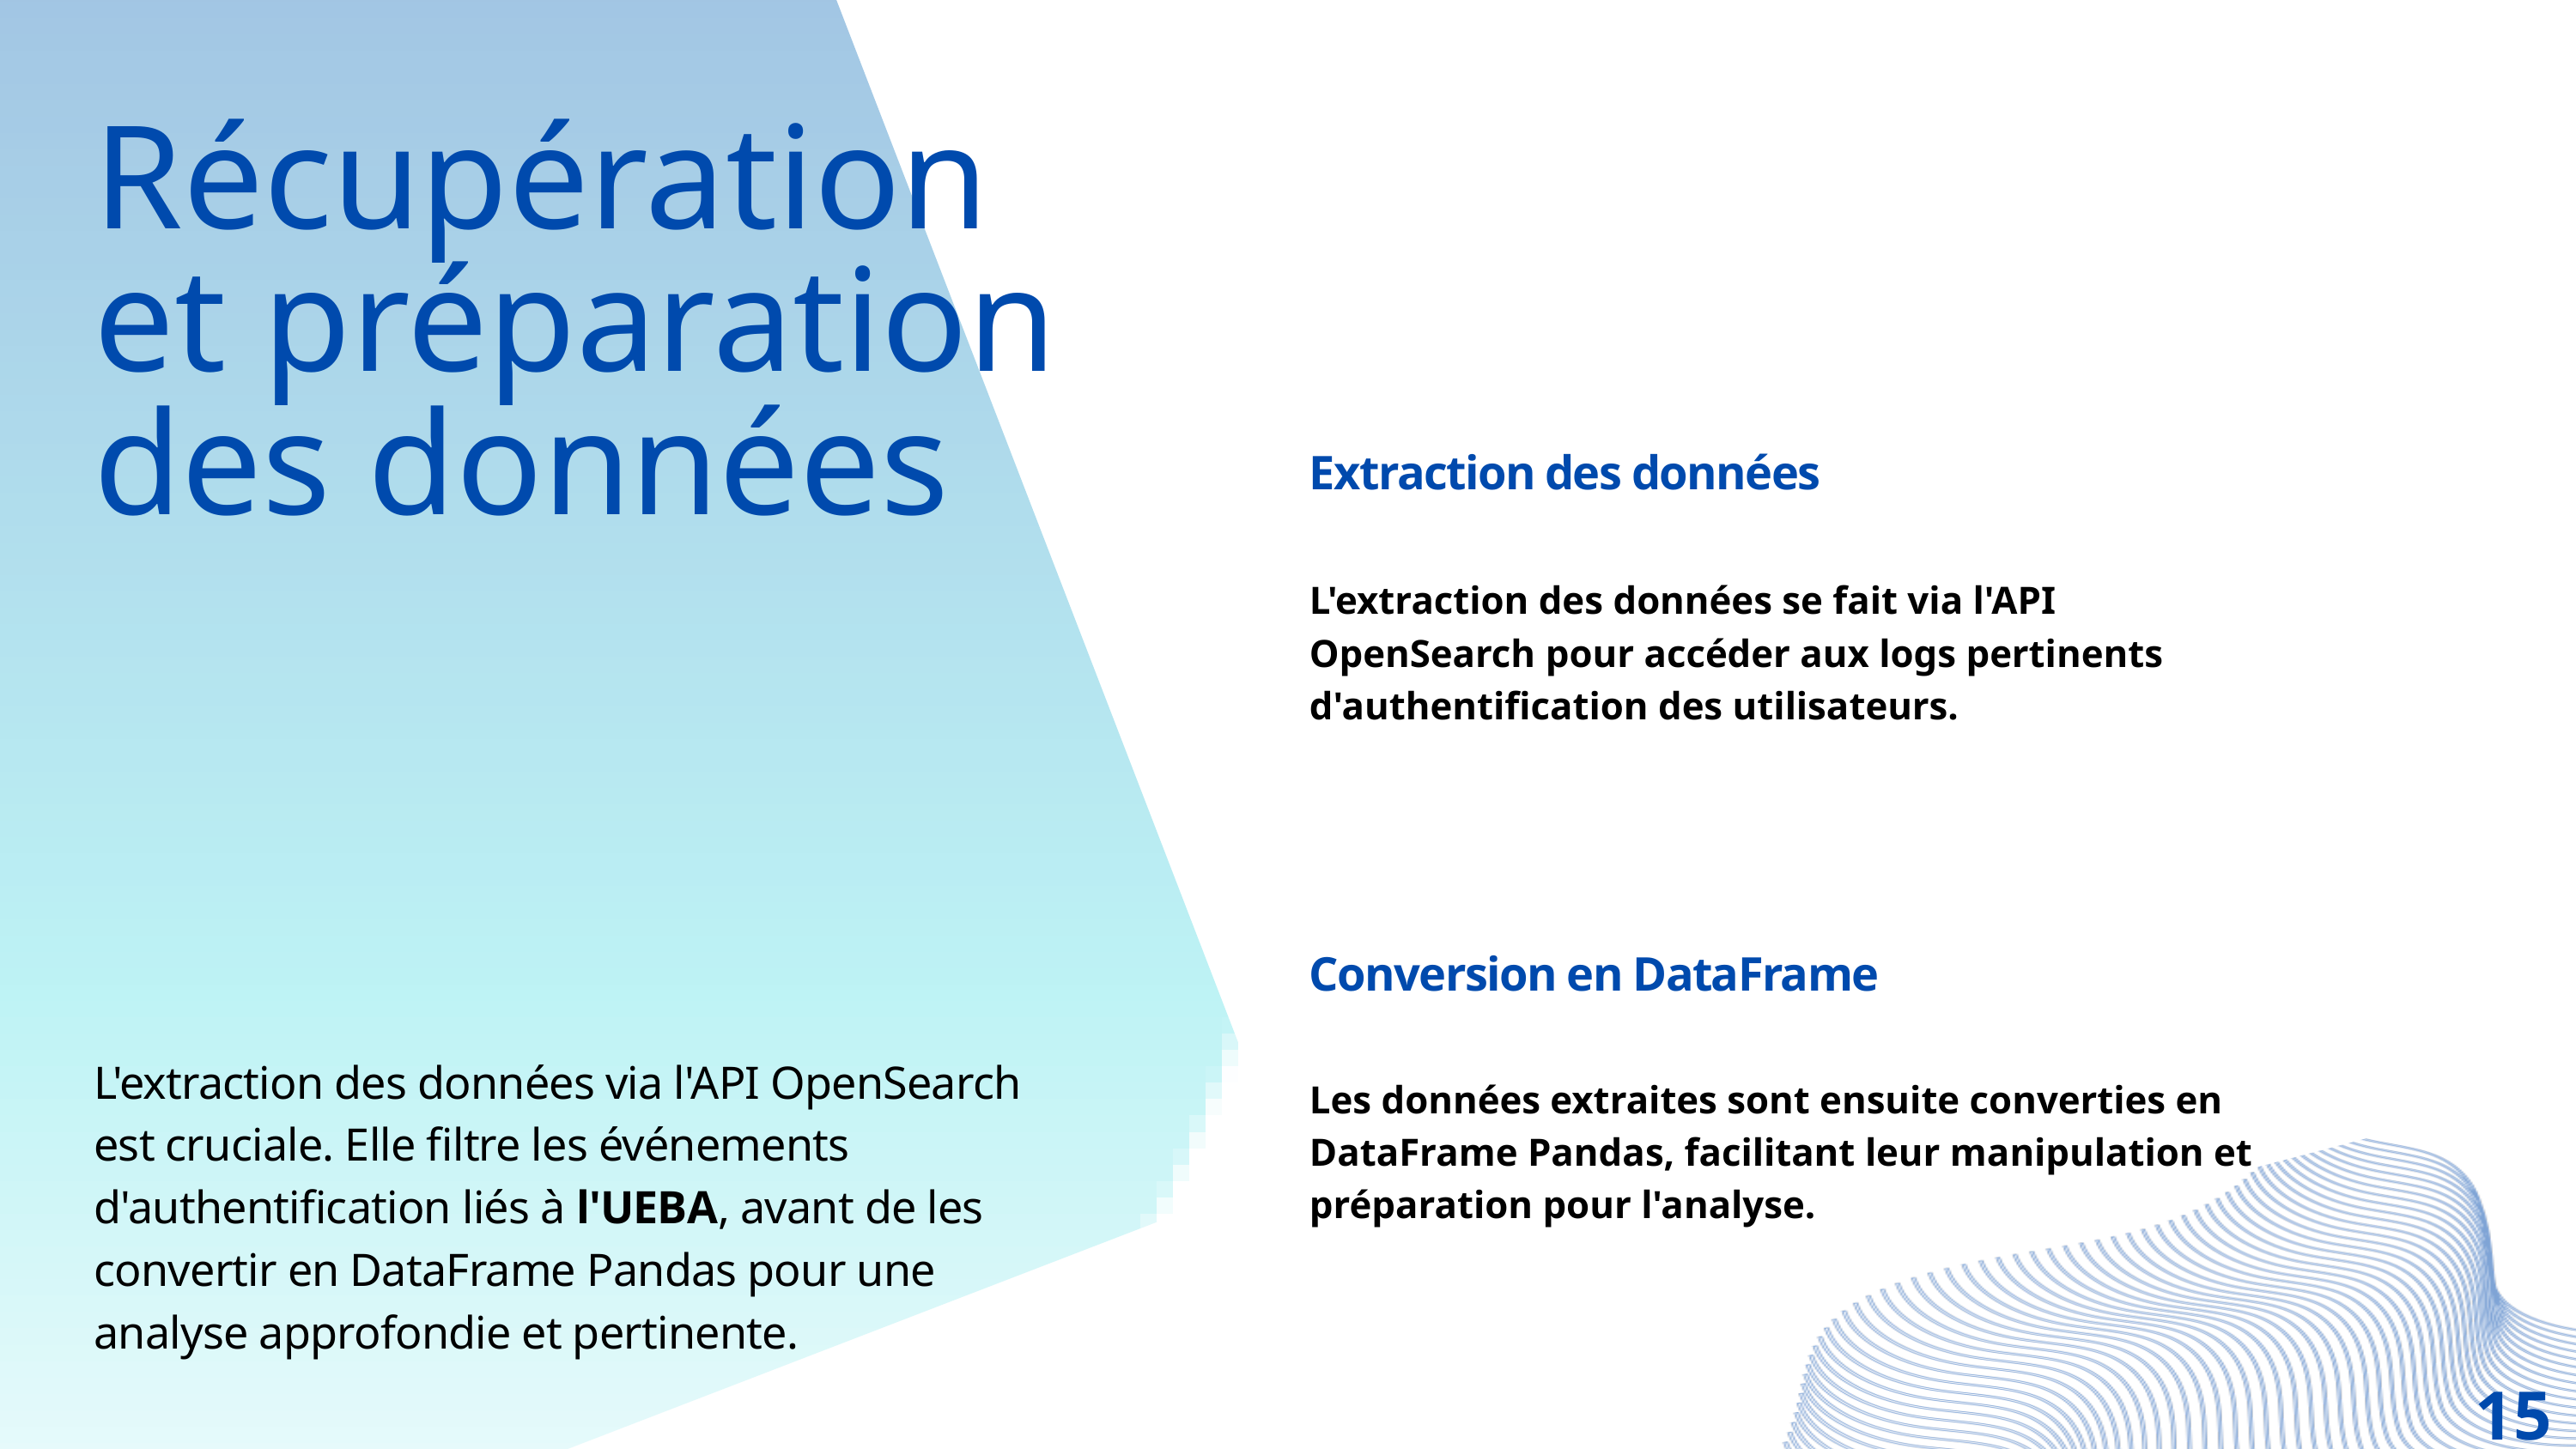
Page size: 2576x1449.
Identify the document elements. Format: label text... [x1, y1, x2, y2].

text_box 15 [2451, 1359, 2576, 1449]
text_box L'extraction des données se fait via l'API OpenSearch pour accéder aux logs pertinents d'authentification des utilisateurs. [1309, 569, 2280, 728]
text_box [0, 0, 1288, 1449]
text_box Récupération et préparation des données [94, 113, 1064, 543]
text_box [1525, 1083, 2576, 1449]
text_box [1309, 946, 2280, 1222]
text_box Extraction des données [1309, 433, 2280, 500]
text_box L'extraction des données via l'API OpenSearch est cruciale. Elle filtre les événements d'authentification liés à l'UEBA, avant de les convertir en DataFrame Pandas pour une analyse approfondie et pertinente. [94, 1045, 1064, 1358]
